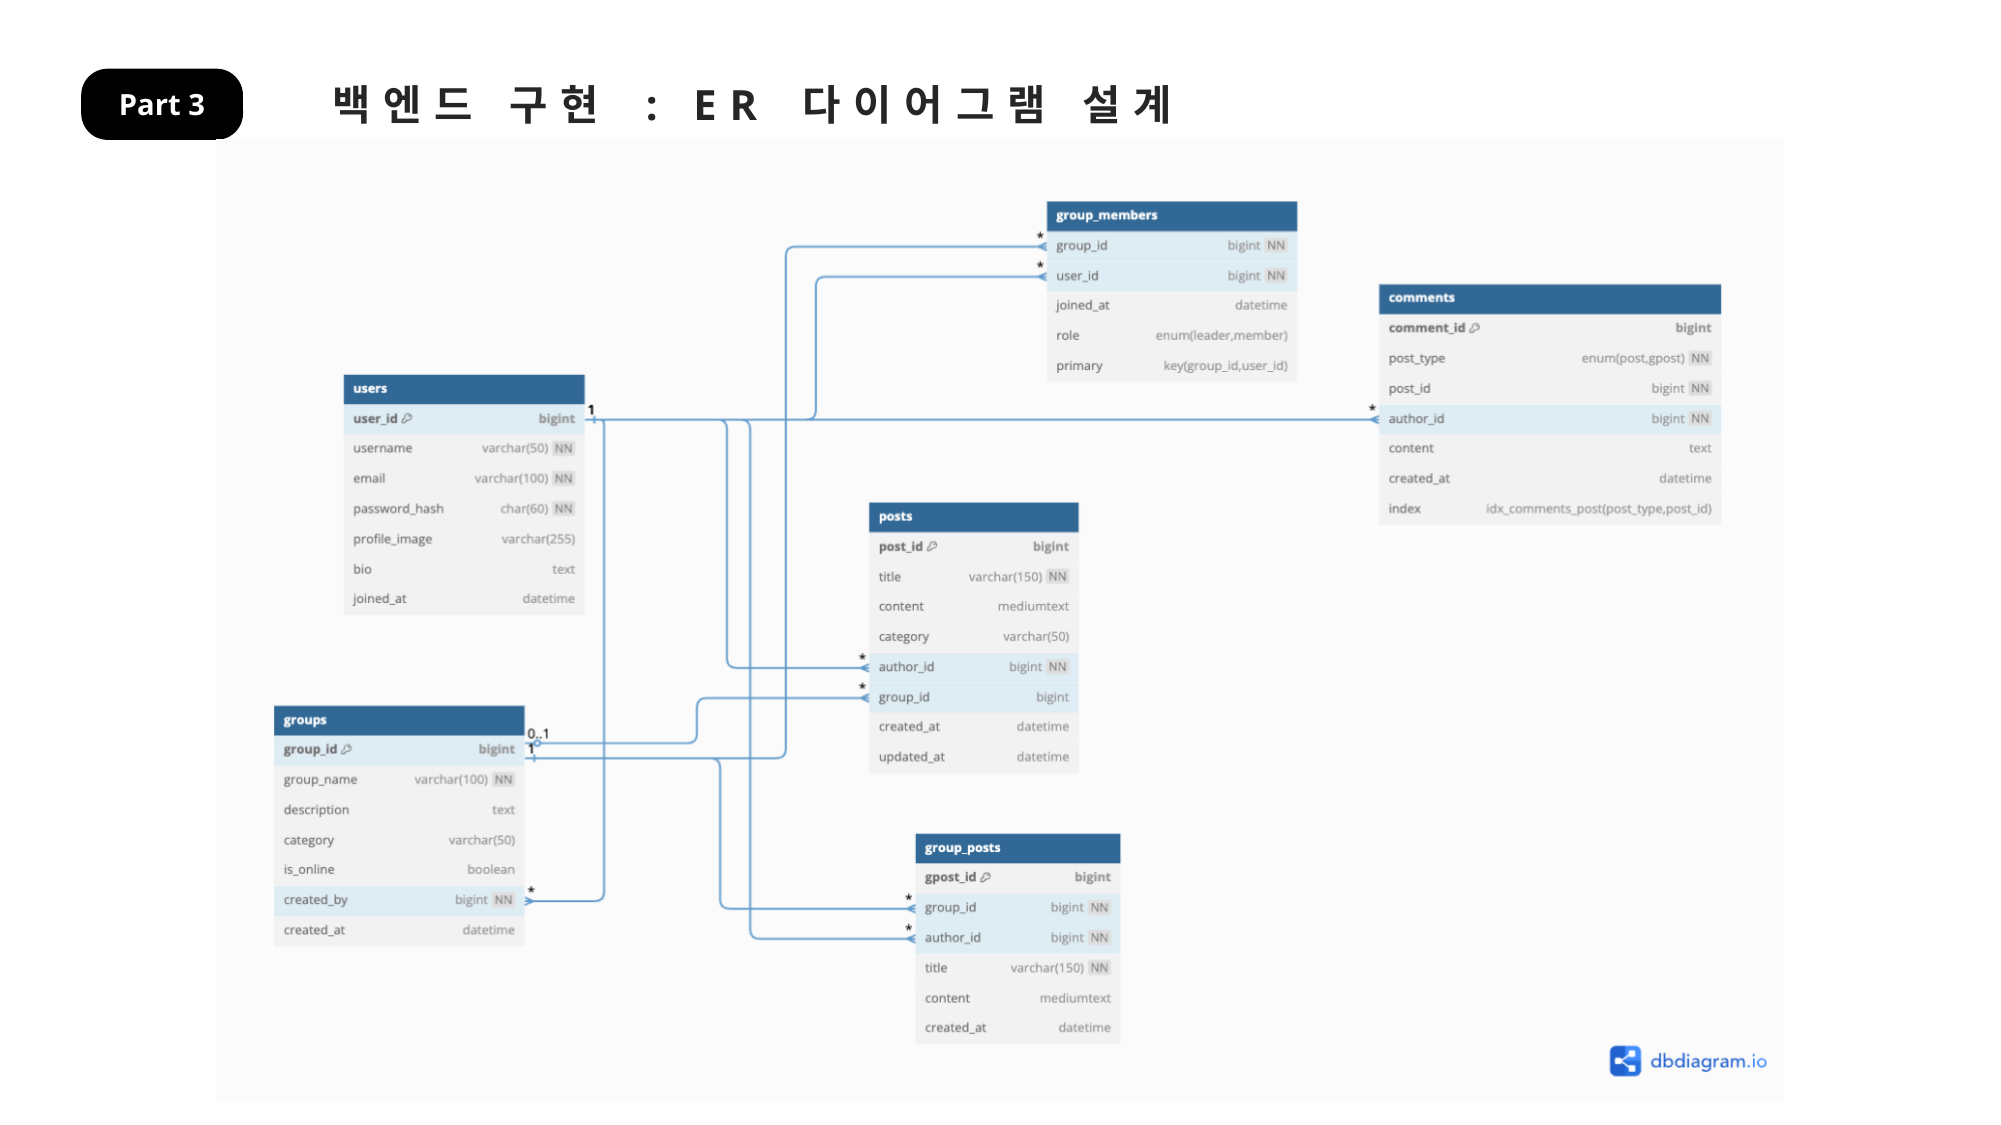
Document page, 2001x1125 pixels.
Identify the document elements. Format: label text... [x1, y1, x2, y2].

text_box 백엔드 구현 : ER 다이어그램 설계 [317, 71, 1211, 137]
picture [216, 139, 1784, 1102]
text_box Part 3 [104, 79, 221, 129]
text_box [80, 67, 245, 141]
